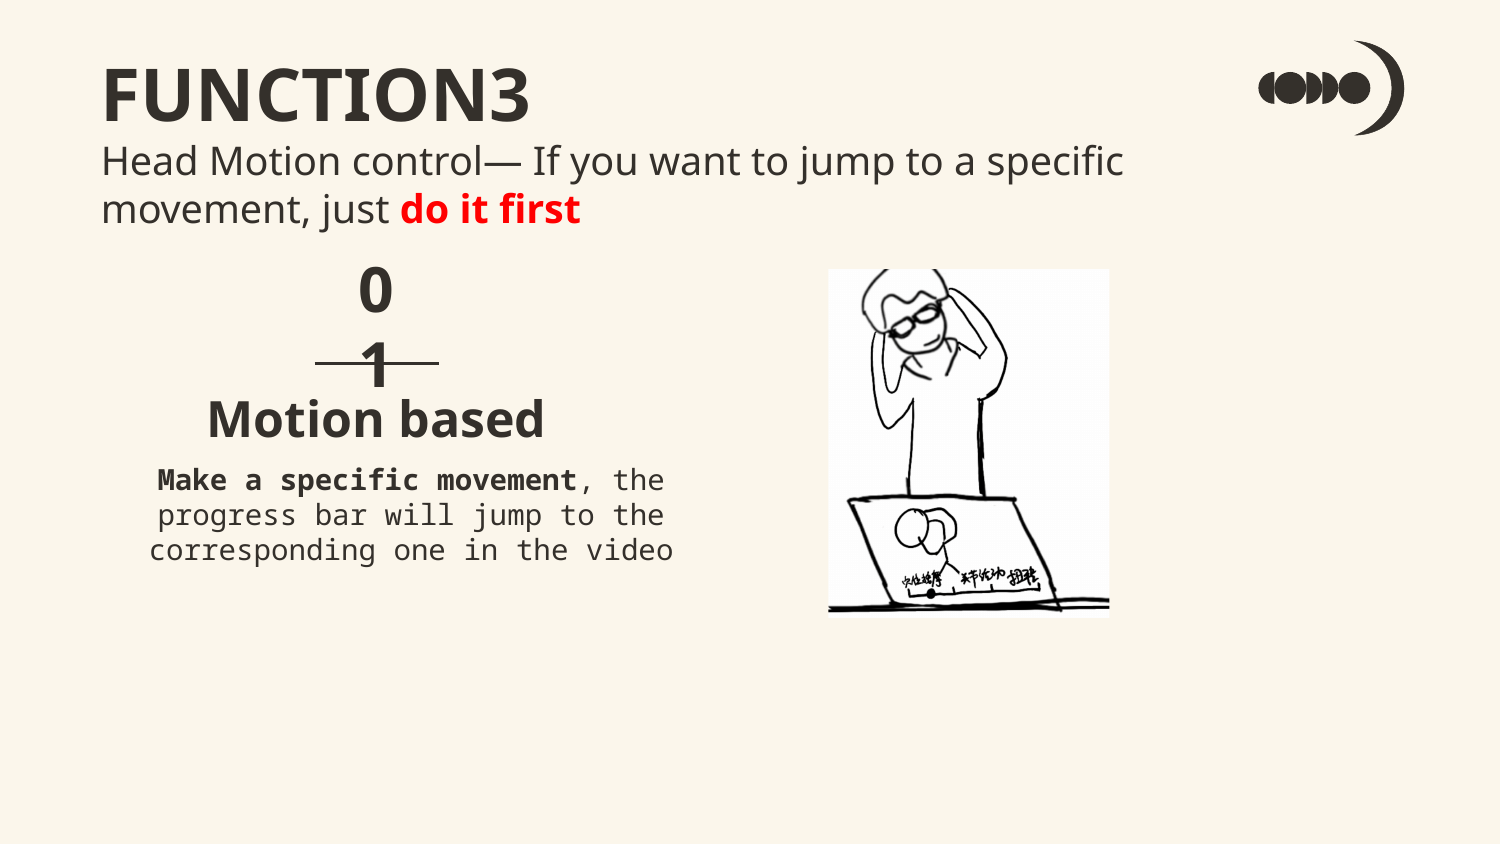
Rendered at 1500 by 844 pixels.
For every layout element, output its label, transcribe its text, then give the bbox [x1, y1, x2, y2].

picture [828, 269, 1110, 618]
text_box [1353, 40, 1413, 136]
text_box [1298, 31, 1331, 145]
title FUNCTION3 Head Motion control— If you want to jump to a specific movement, just do it first [85, 92, 1259, 187]
subtitle Make a specific movement, the progress bar will jump to the corresponding one in the video [103, 446, 720, 526]
title Motion based [85, 388, 668, 447]
title 01 [327, 276, 426, 362]
